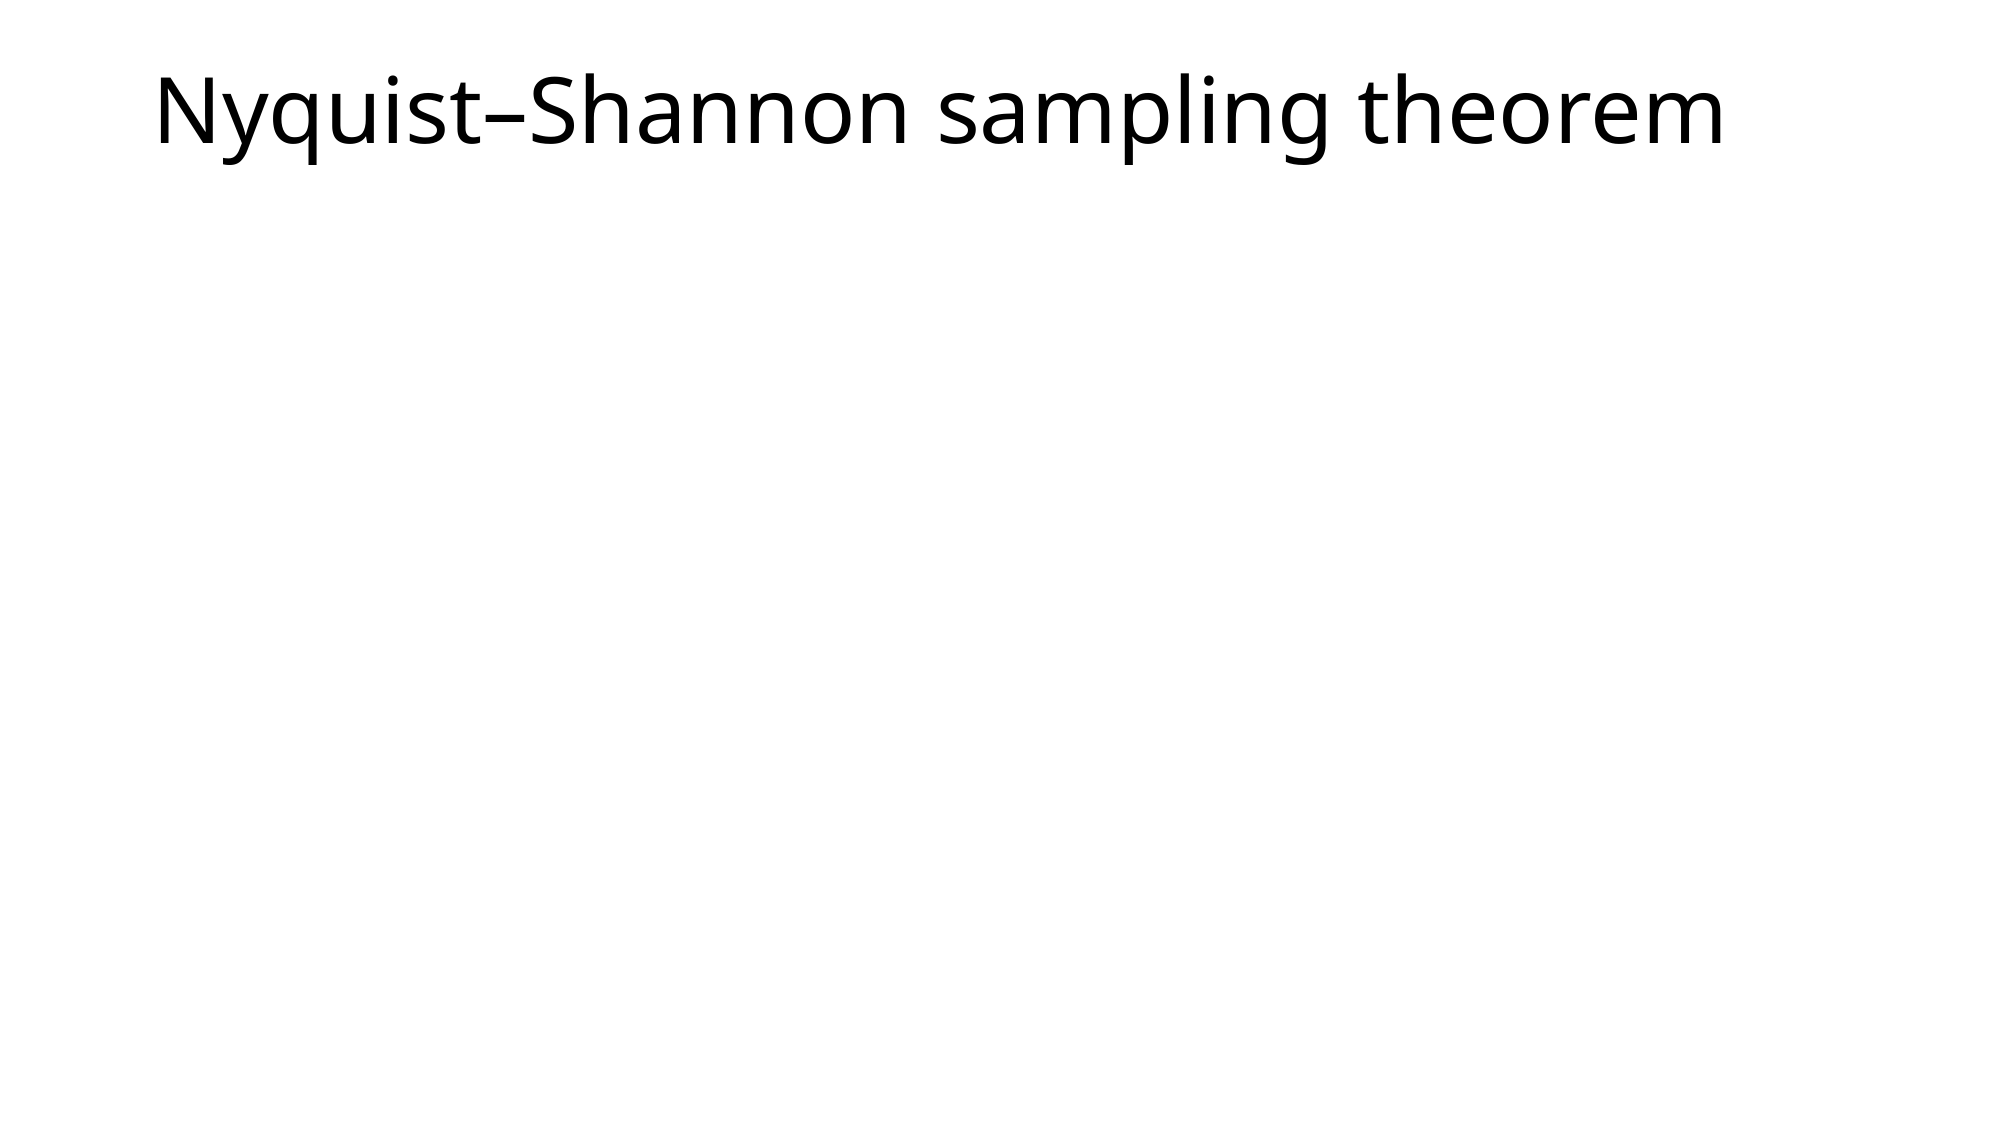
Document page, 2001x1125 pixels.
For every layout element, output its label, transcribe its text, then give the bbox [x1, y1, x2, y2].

title Nyquist–Shannon sampling theorem [137, 59, 1863, 278]
